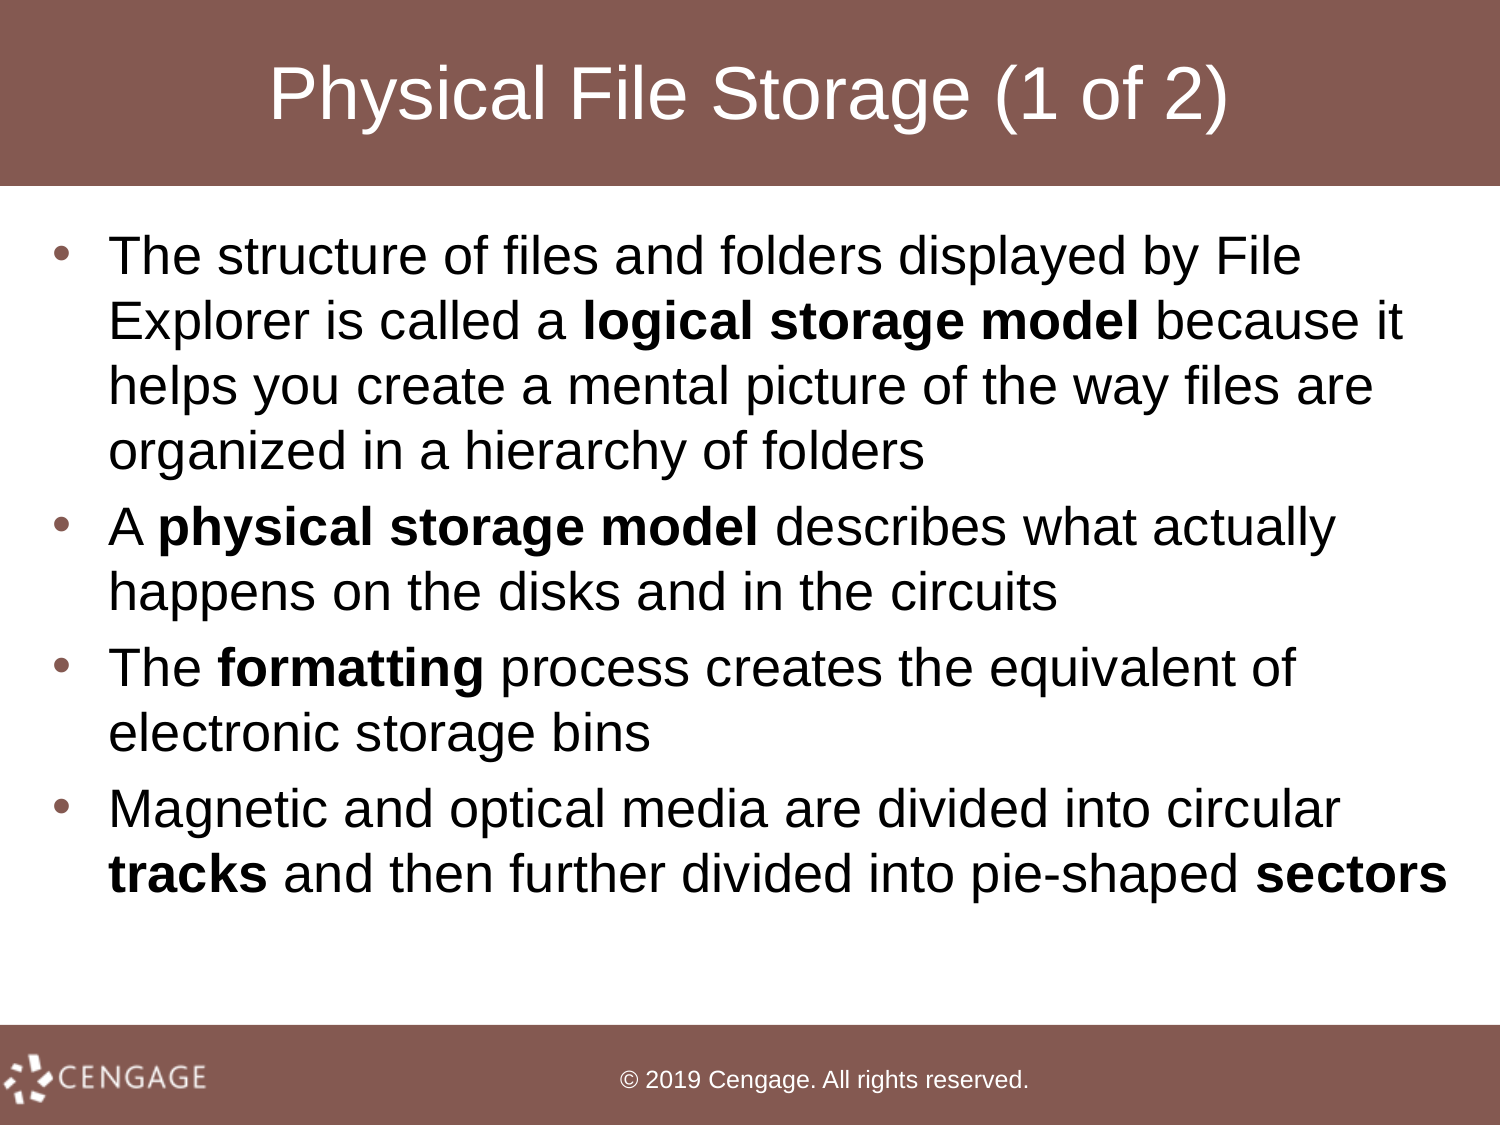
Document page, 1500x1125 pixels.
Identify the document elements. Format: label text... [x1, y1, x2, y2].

picture [0, 1051, 211, 1106]
list The structure of files and folders displayed by File Explorer is called a logical storage model because it helps you create a mental picture of the way files are organized in a hierarchy of folders A physical storage model describes what actually happens on the disks and in the circuits The formatting process creates the equivalent of electronic storage bins Magnetic and optical media are divided into circular tracks and then further divided into pie-shaped sectors [37, 212, 1475, 1005]
title Physical File Storage (1 of 2) [75, 4, 1425, 175]
